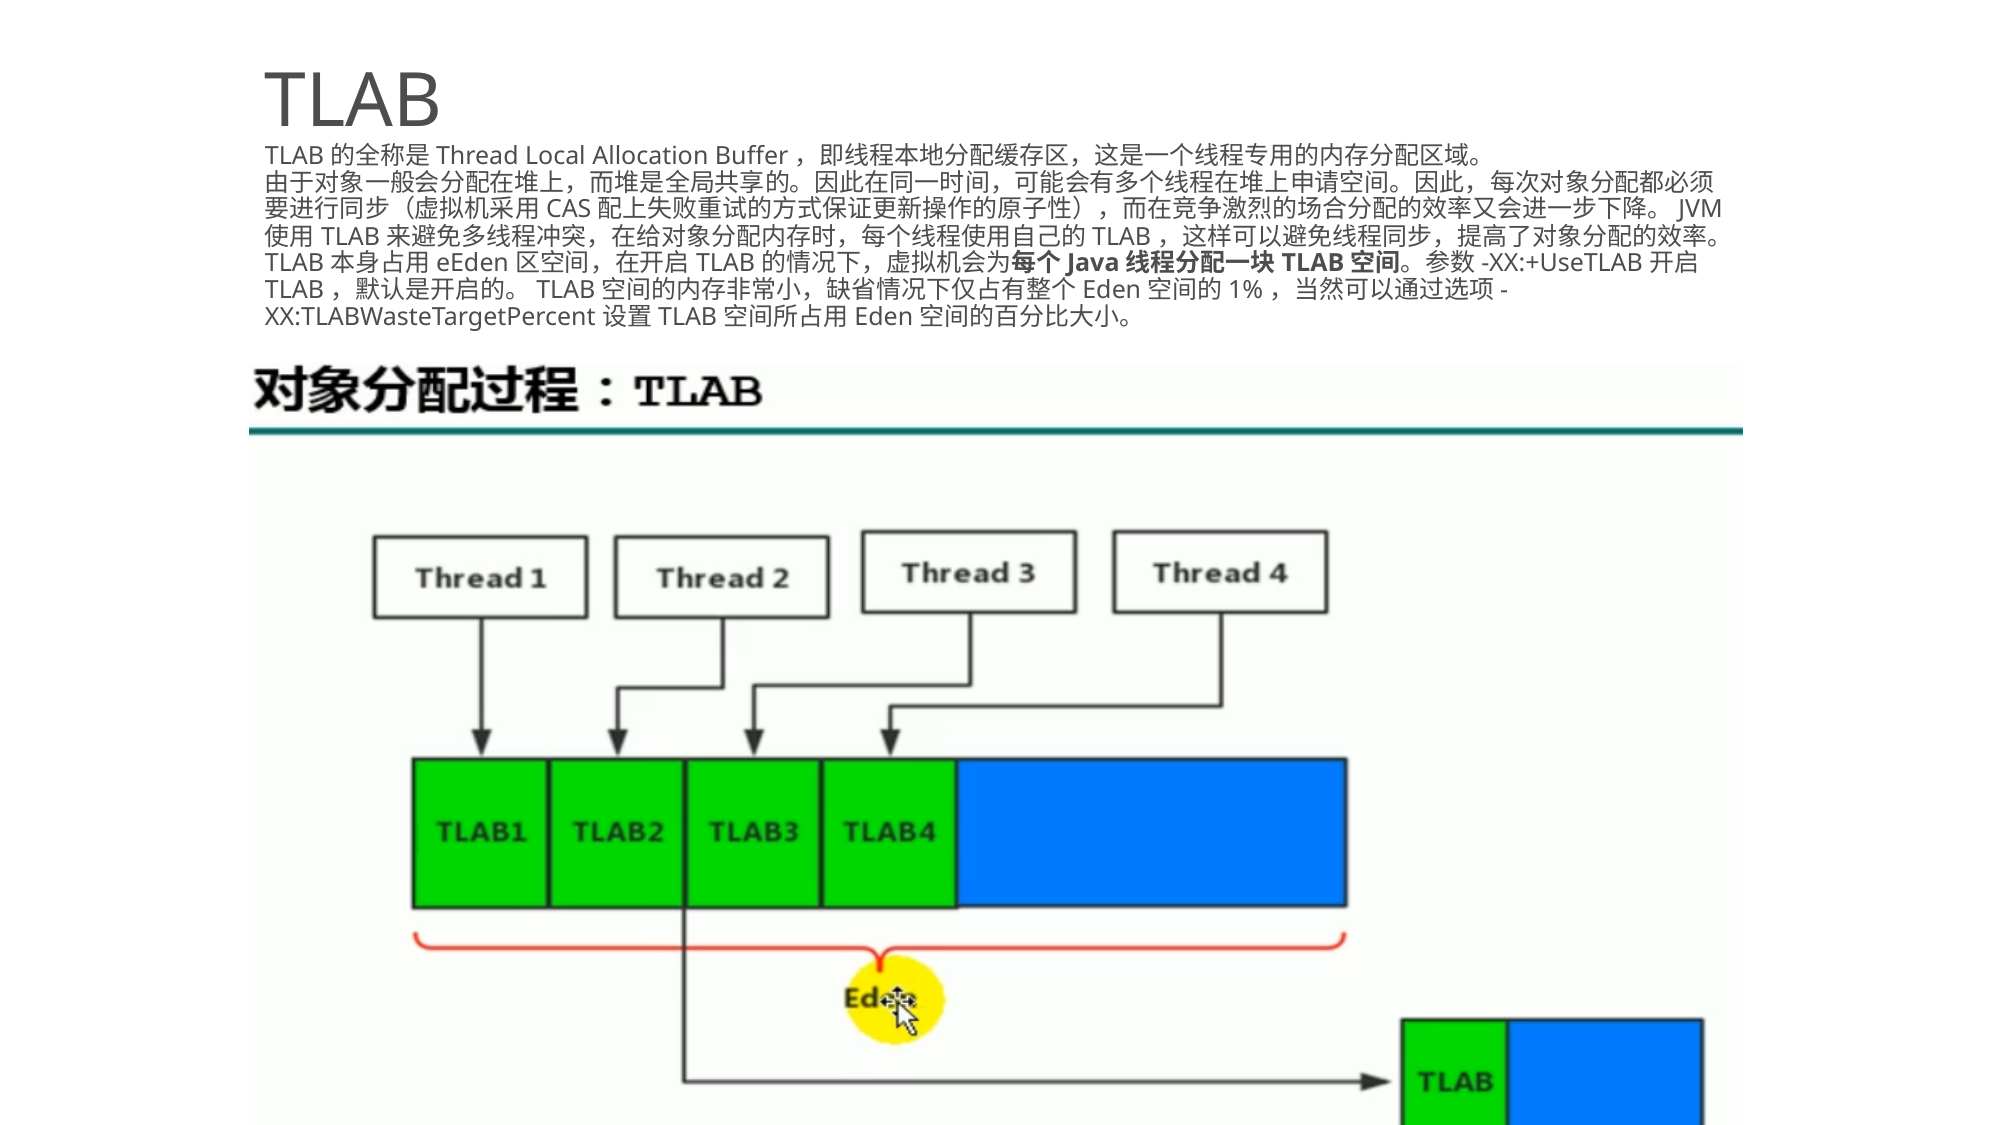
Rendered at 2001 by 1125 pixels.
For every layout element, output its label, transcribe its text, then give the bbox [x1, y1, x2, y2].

title TLAB TLAB的全称是Thread Local Allocation Buffer，即线程本地分配缓存区，这是一个线程专用的内存分配区域。 由于对象一般会分配在堆上，而堆是全局共享的。因此在同一时间，可能会有多个线程在堆上申请空间。因此，每次对象分配都必须要进行同步（虚拟机采用CAS配上失败重试的方式保证更新操作的原子性），而在竞争激烈的场合分配的效率又会进一步下降。JVM使用TLAB来避免多线程冲突，在给对象分配内存时，每个线程使用自己的TLAB，这样可以避免线程同步，提高了对象分配的效率。 TLAB本身占用eEden区空间，在开启TLAB的情况下，虚拟机会为每个Java线程分配一块TLAB空间。参数-XX:+UseTLAB开启TLAB，默认是开启的。TLAB空间的内存非常小，缺省情况下仅占有整个Eden空间的1%，当然可以通过选项-XX:TLABWasteTargetPercent设置TLAB空间所占用Eden空间的百分比大小。 [249, 127, 1750, 339]
picture [249, 362, 1743, 1125]
